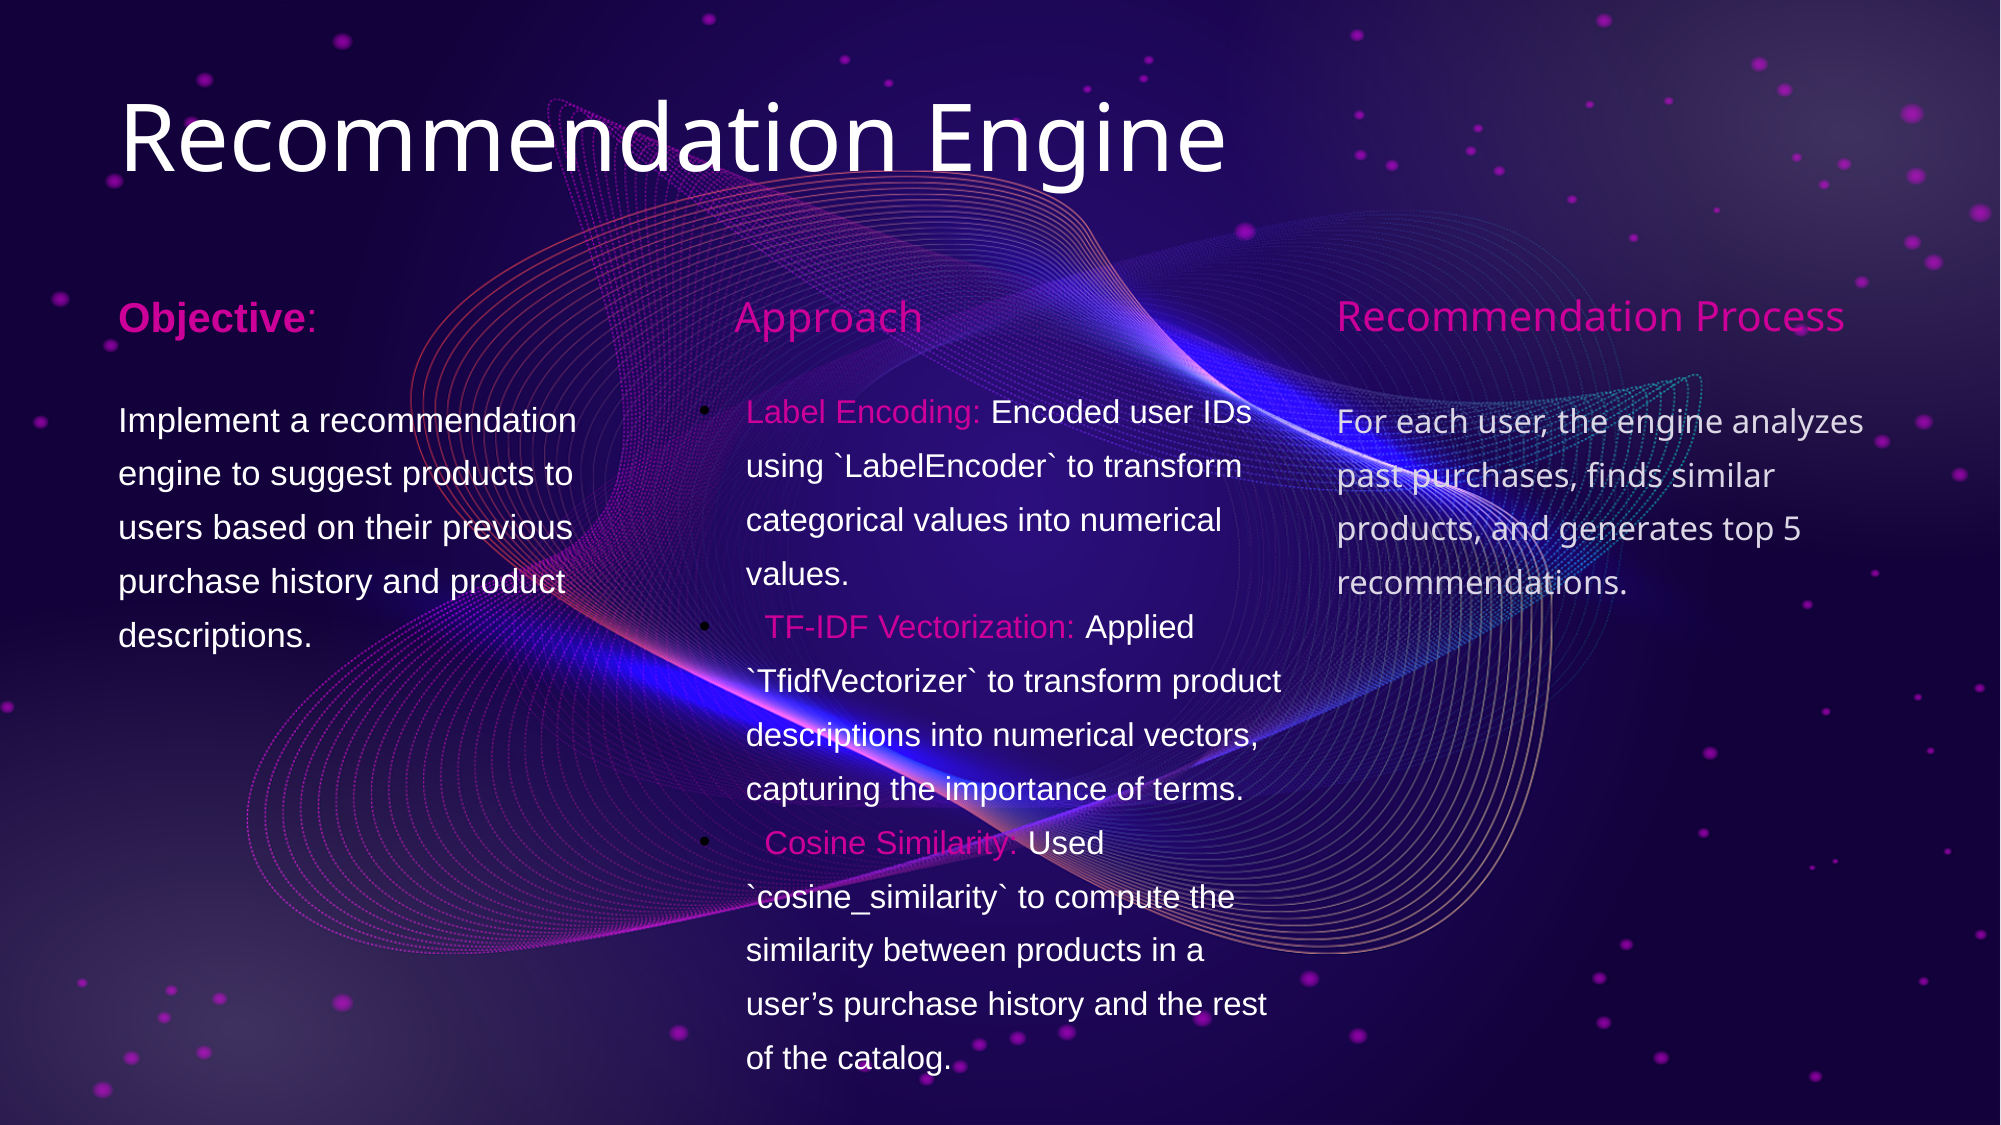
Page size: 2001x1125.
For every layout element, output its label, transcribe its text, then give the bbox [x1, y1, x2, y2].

text_box Implement a recommendation engine to suggest products to users based on their previous purchase history and product descriptions. [118, 385, 652, 548]
text_box For each user, the engine analyzes past purchases, finds similar products, and generates top 5 recommendations. [1336, 386, 1870, 494]
text_box Label Encoding: Encoded user IDs using `LabelEncoder` to transform categorical values into numerical values. TF-IDF Vectorization: Applied `TfidfVectorizer` to transform product descriptions into numerical vectors, capturing the importance of terms. Cosine Similarity: Used `cosine_similarity` to compute the similarity between products in a user’s purchase history and the rest of the catalog. [698, 376, 1301, 1041]
text_box Approach [734, 288, 1157, 342]
text_box Objective: [118, 288, 540, 342]
text_box Recommendation Process [1336, 288, 1759, 341]
picture [0, 0, 2001, 1125]
text_box Recommendation Engine [118, 84, 1581, 191]
